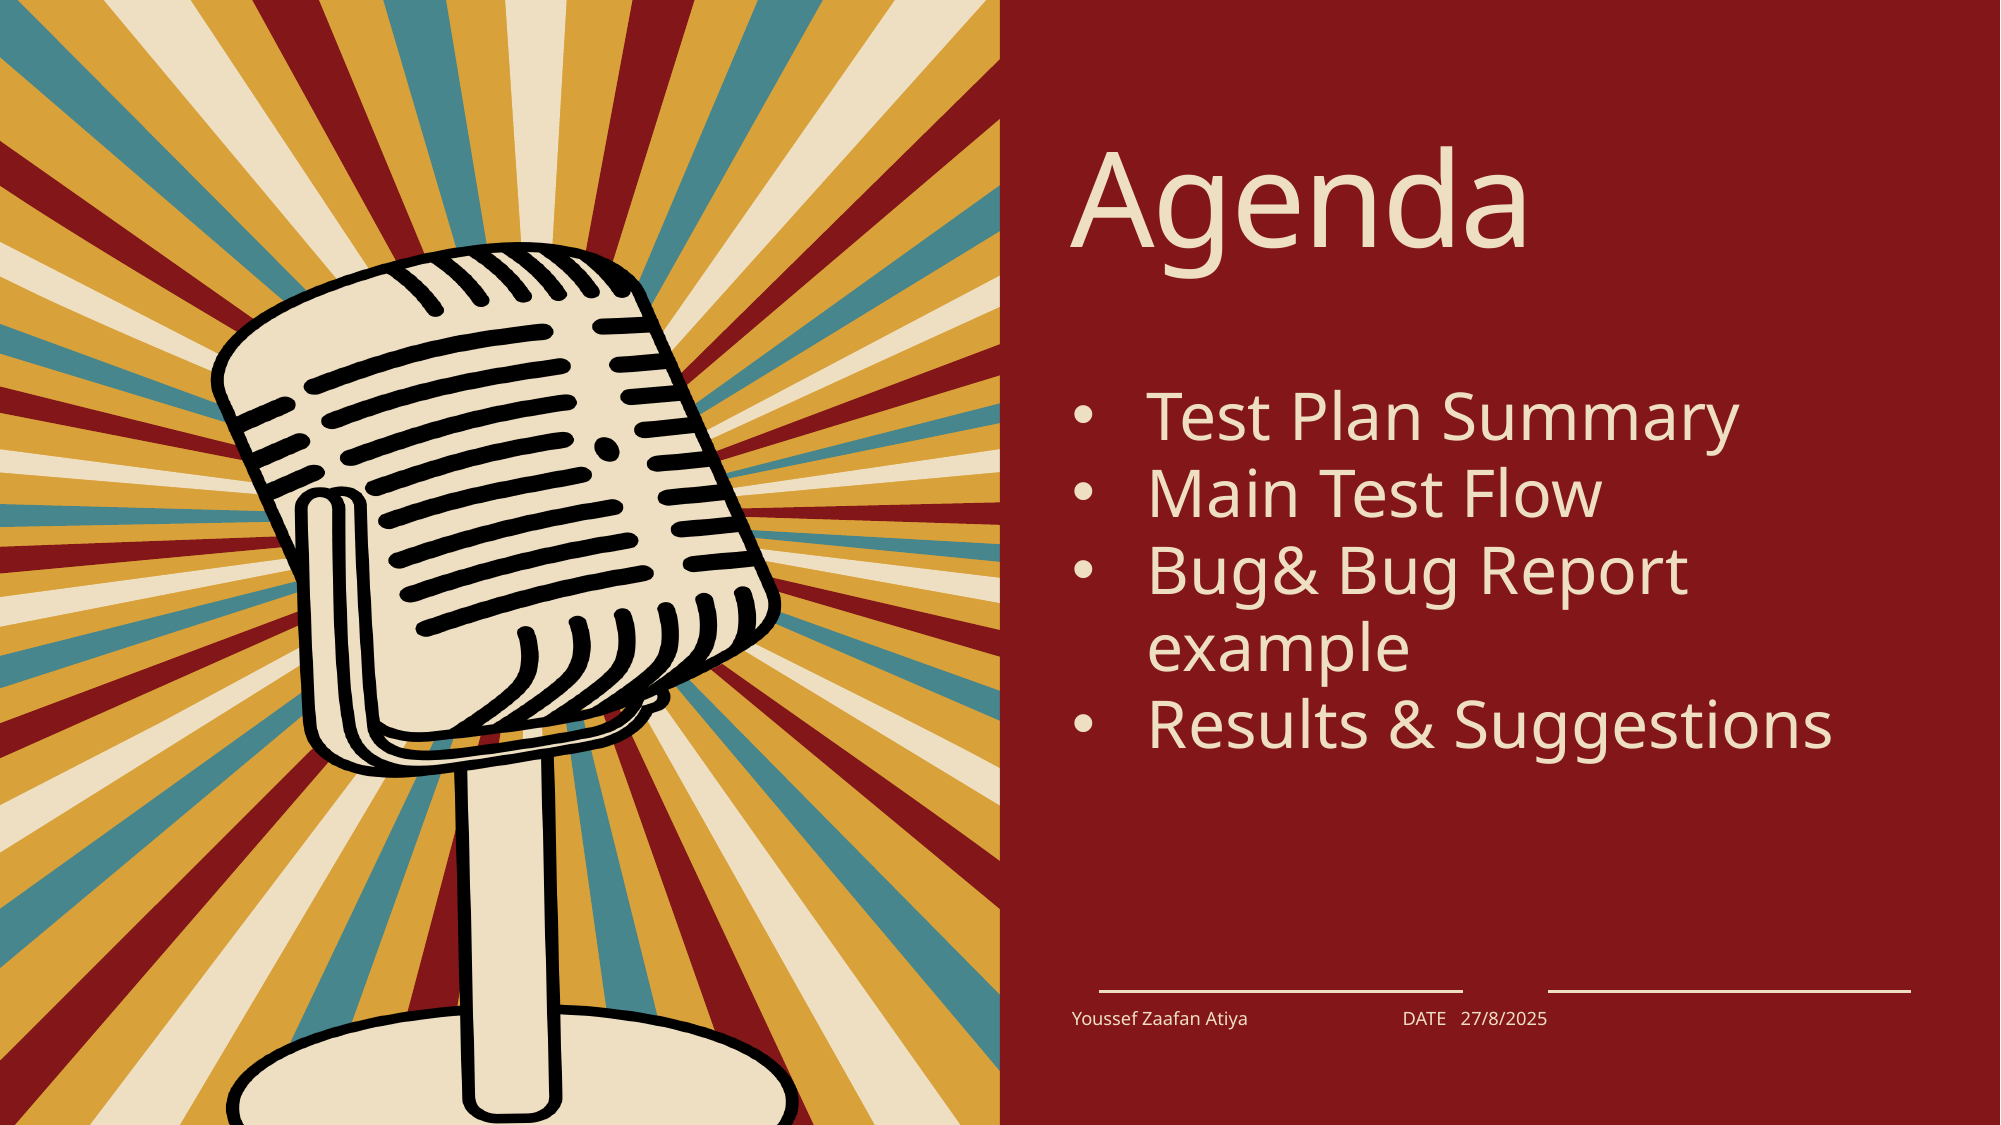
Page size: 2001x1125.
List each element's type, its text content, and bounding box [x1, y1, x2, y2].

list Test Plan Summary Main Test Flow Bug& Bug Report example Results & Suggestions [1056, 368, 1955, 844]
picture [210, 242, 799, 1125]
title Agenda [1055, 133, 1728, 388]
list Youssef Zaafan Atiya [1056, 995, 1331, 1082]
list DATE 27/8/2025 [1387, 995, 1662, 1035]
